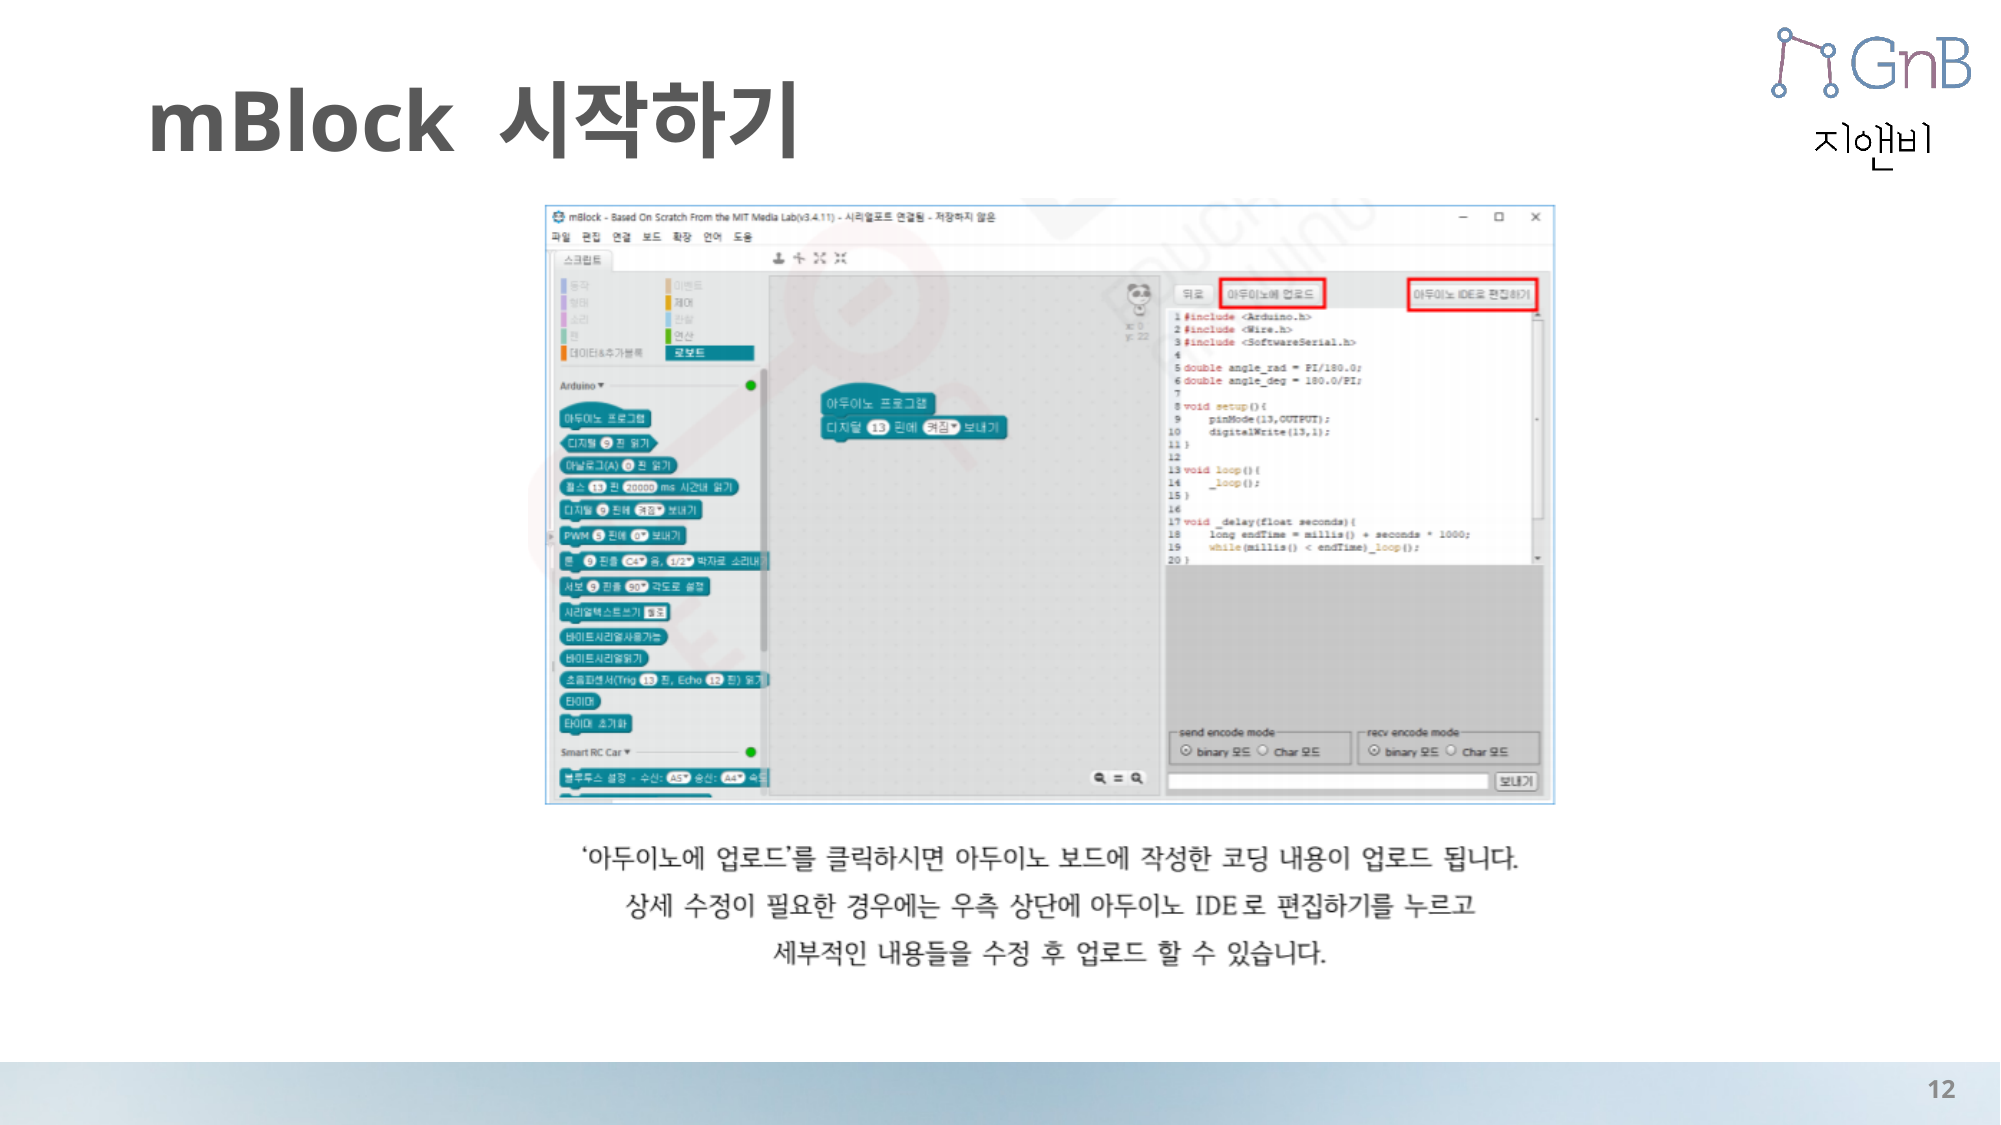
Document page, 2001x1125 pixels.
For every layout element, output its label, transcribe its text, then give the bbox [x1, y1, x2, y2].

picture [528, 198, 1566, 1000]
text_box mBlock 시작하기 [131, 61, 819, 176]
picture [1771, 0, 1971, 199]
picture [0, 1062, 2000, 1125]
